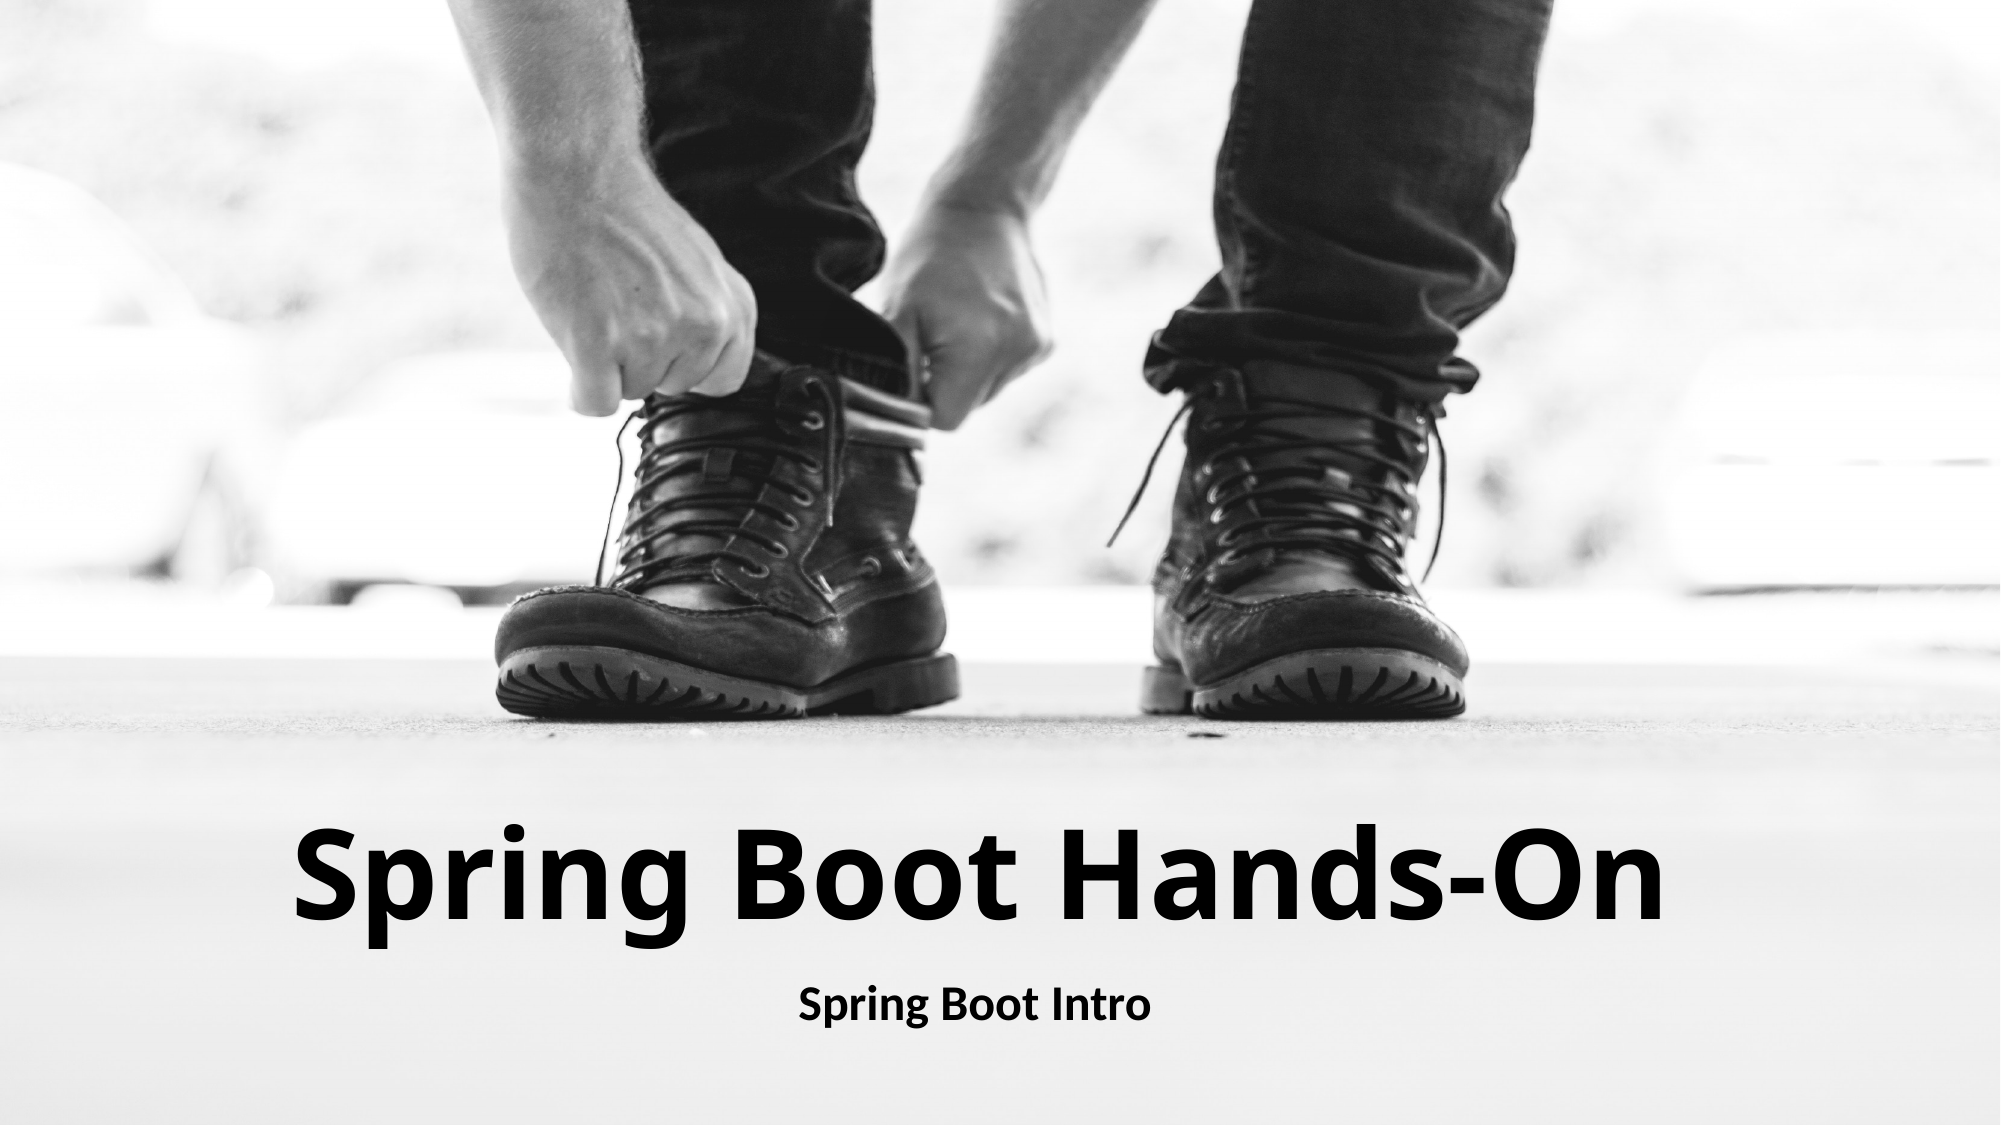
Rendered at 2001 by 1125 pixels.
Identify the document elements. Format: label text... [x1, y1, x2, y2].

subtitle Spring Boot Intro [230, 969, 1731, 1125]
picture [0, 0, 2001, 1125]
title Spring Boot Hands-On [230, 562, 1731, 955]
